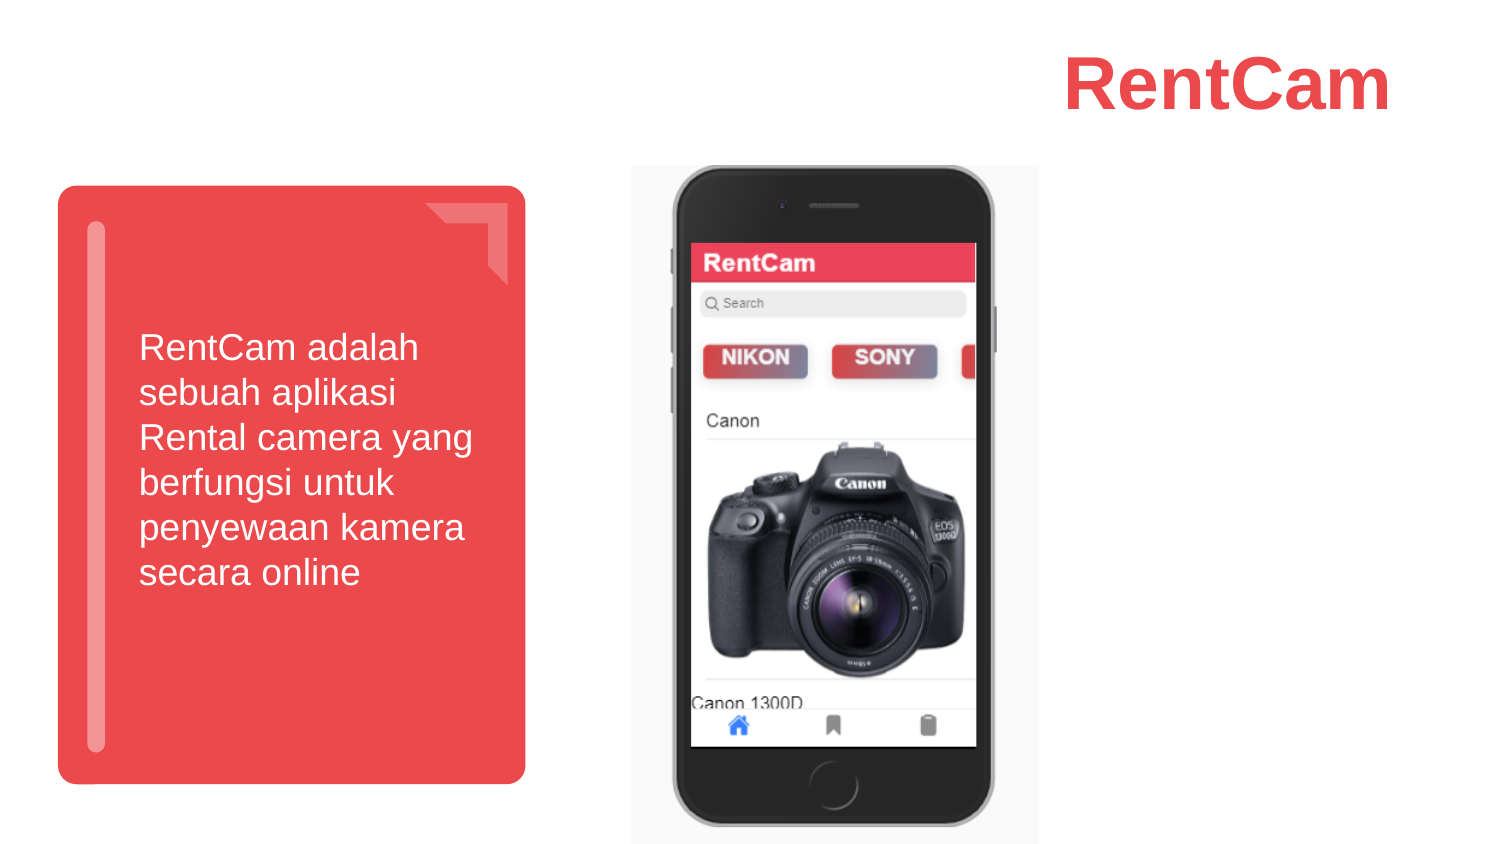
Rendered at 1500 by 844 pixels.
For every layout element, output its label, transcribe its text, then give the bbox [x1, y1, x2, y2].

text_box RentCam adalah sebuah aplikasi Rental camera yang berfungsi untuk penyewaan kamera secara online [123, 315, 514, 601]
list RentCam [478, 32, 1500, 127]
picture [631, 165, 1039, 844]
